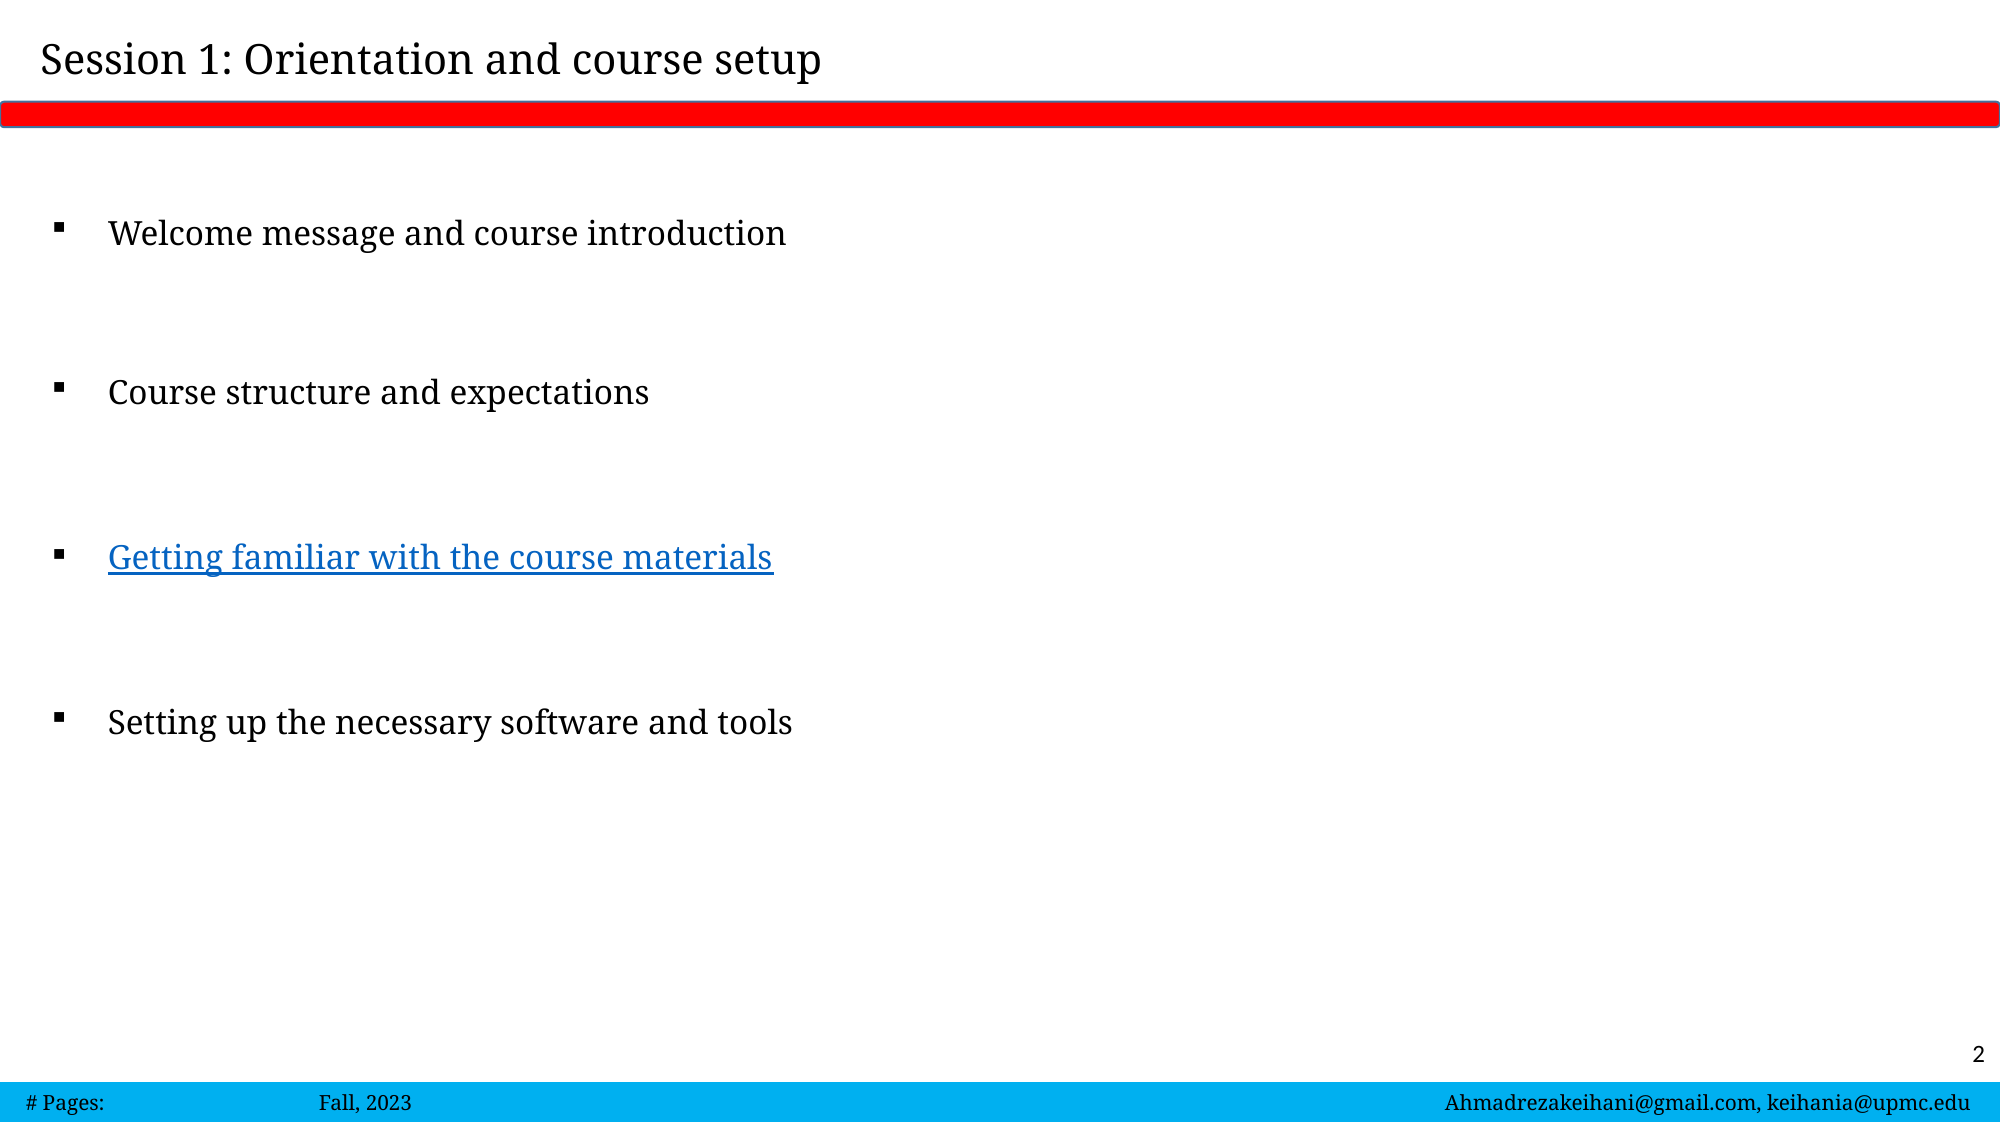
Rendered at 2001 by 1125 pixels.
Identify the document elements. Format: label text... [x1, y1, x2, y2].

slide_number 2 [1550, 1022, 2000, 1083]
text_box # Pages: Fall, 2023 Ahmadrezakeihani@gmail.com, keihania@upmc.edu [0, 1082, 2000, 1122]
text_box Welcome message and course introduction Course structure and expectations Getting familiar with the course materials Setting up the necessary software and tools [36, 164, 1599, 749]
text_box Session 1: Orientation and course setup [25, 25, 943, 91]
text_box [0, 100, 2000, 129]
